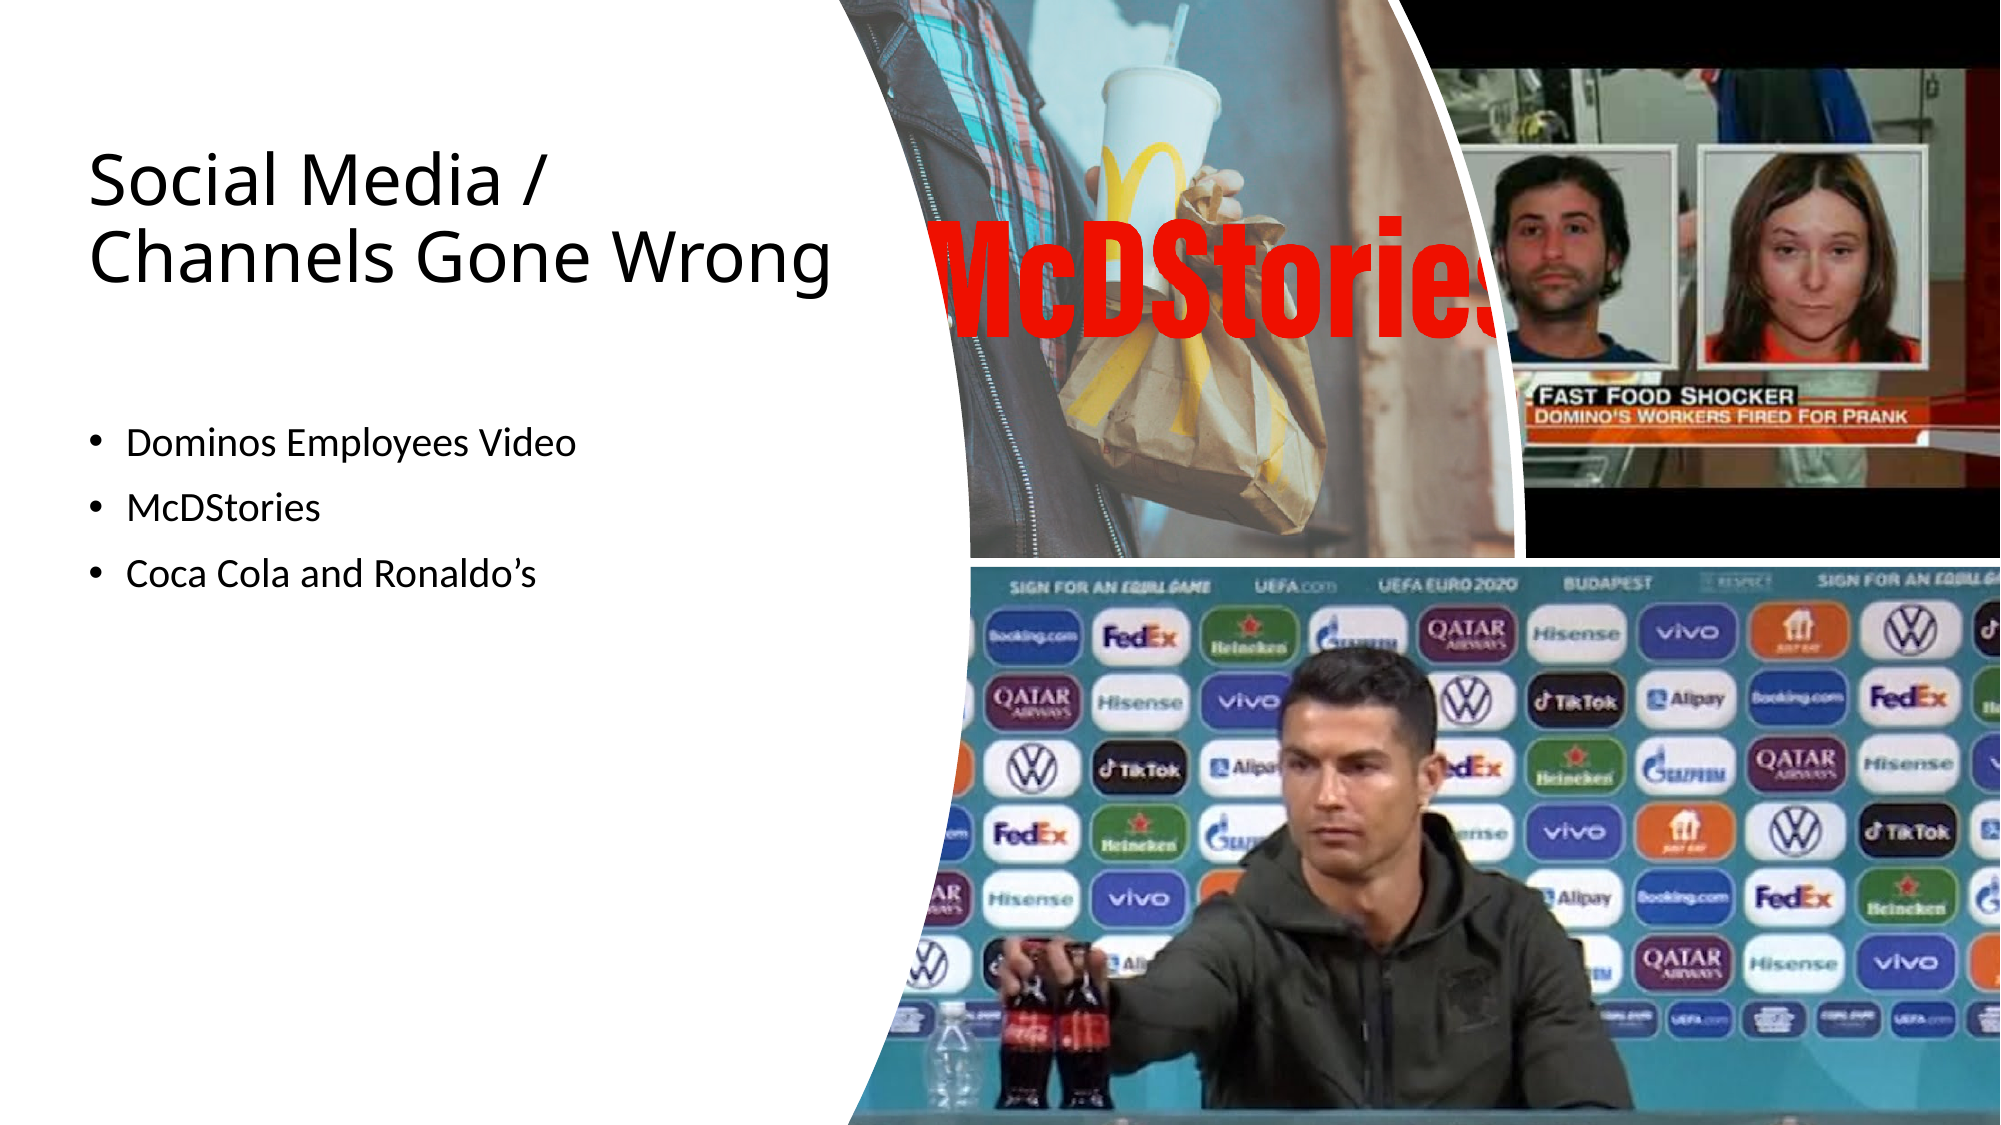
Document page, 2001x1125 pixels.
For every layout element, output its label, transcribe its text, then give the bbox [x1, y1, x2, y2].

picture [839, 0, 2000, 558]
title Social Media / Channels Gone Wrong [73, 112, 839, 330]
list Dominos Employees Video McDStories Coca Cola and Ronaldo’s [73, 412, 881, 1014]
picture [847, 566, 2000, 1125]
